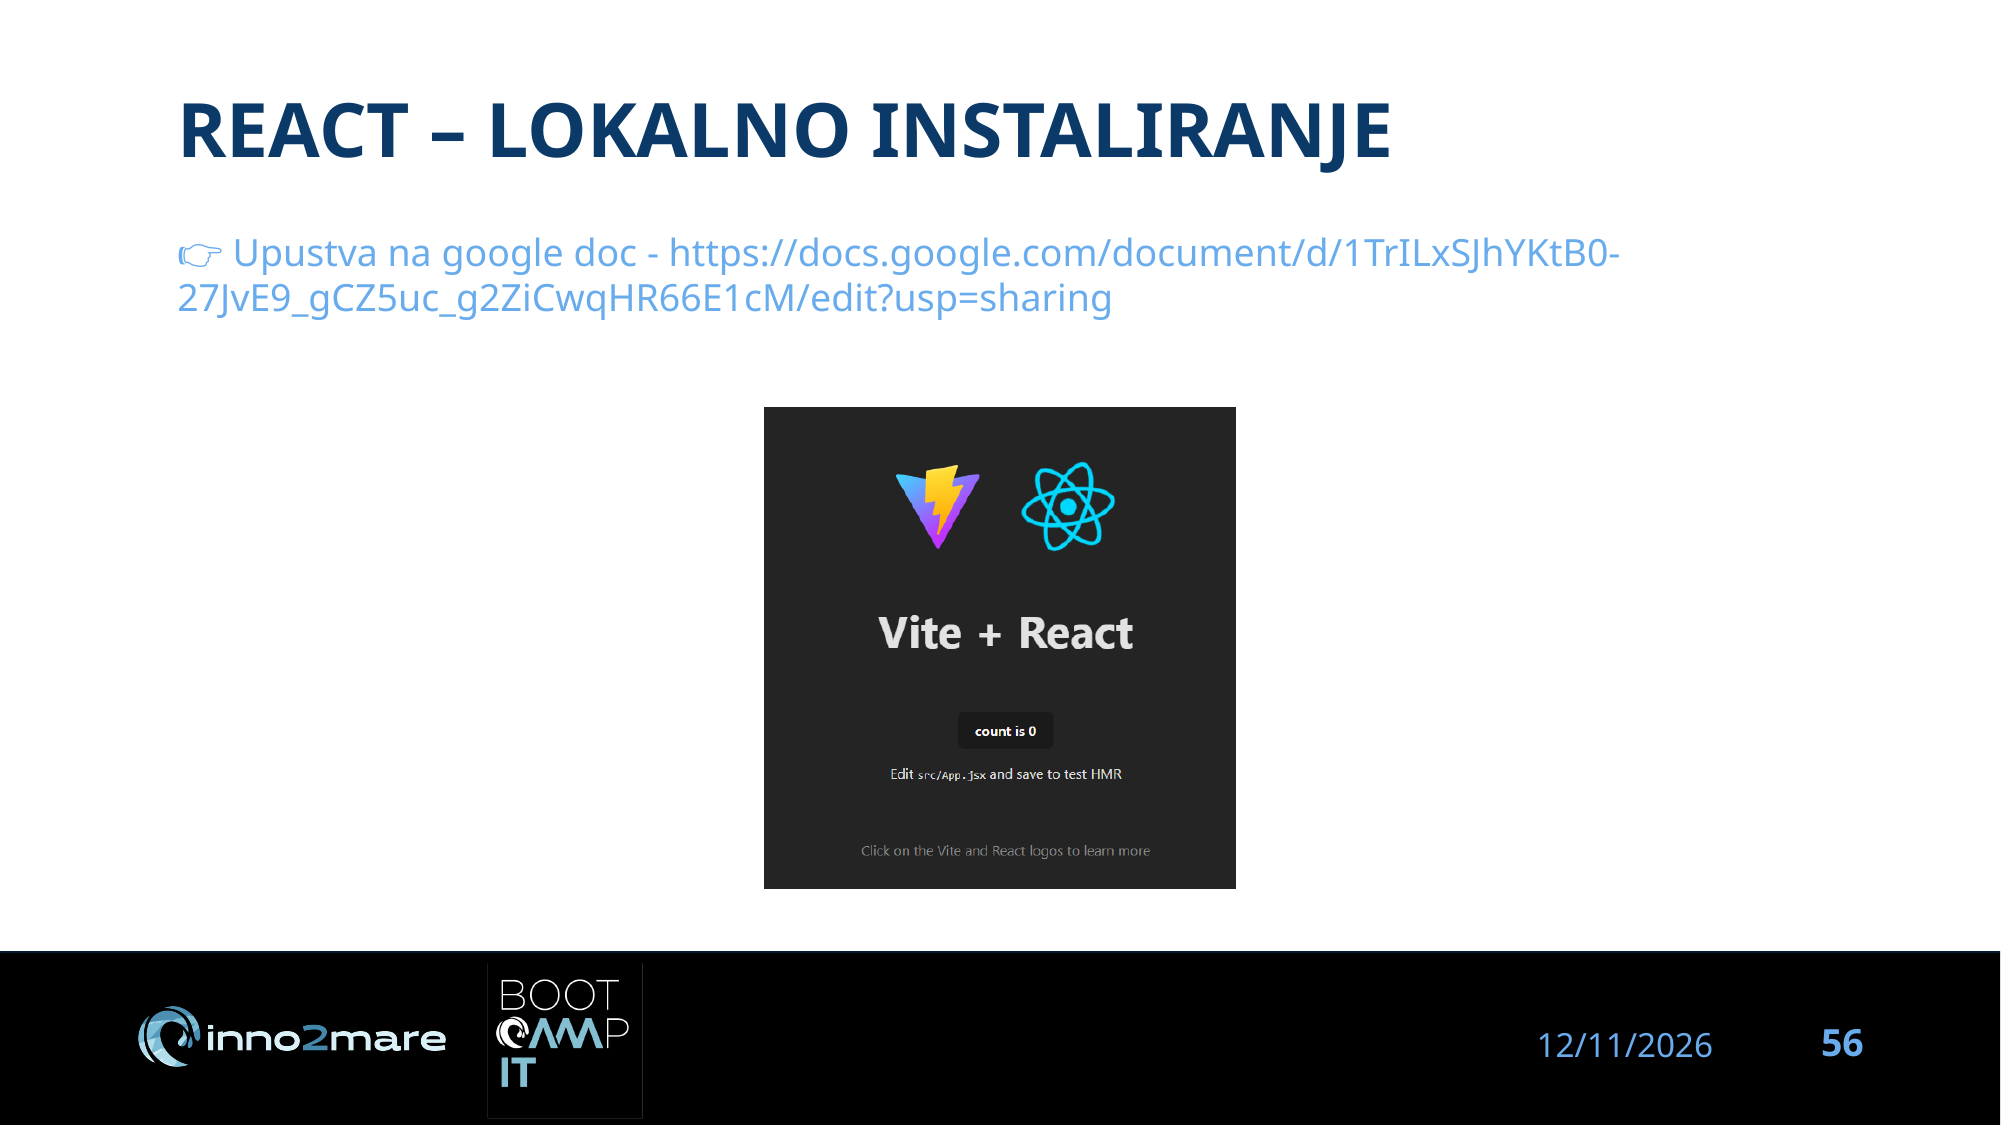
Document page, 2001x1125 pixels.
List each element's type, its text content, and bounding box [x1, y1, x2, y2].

text_box REACT – LOKALNO INSTALIRANJE [162, 62, 1888, 203]
picture [764, 407, 1236, 889]
text_box 👉 Upustva na google doc - https://docs.google.com/document/d/1TrILxSJhYKtB0-27JvE9_gCZ5uc_g2ZiCwqHR66E1cM/edit?usp=sharing [162, 221, 1702, 327]
picture [138, 957, 690, 1124]
